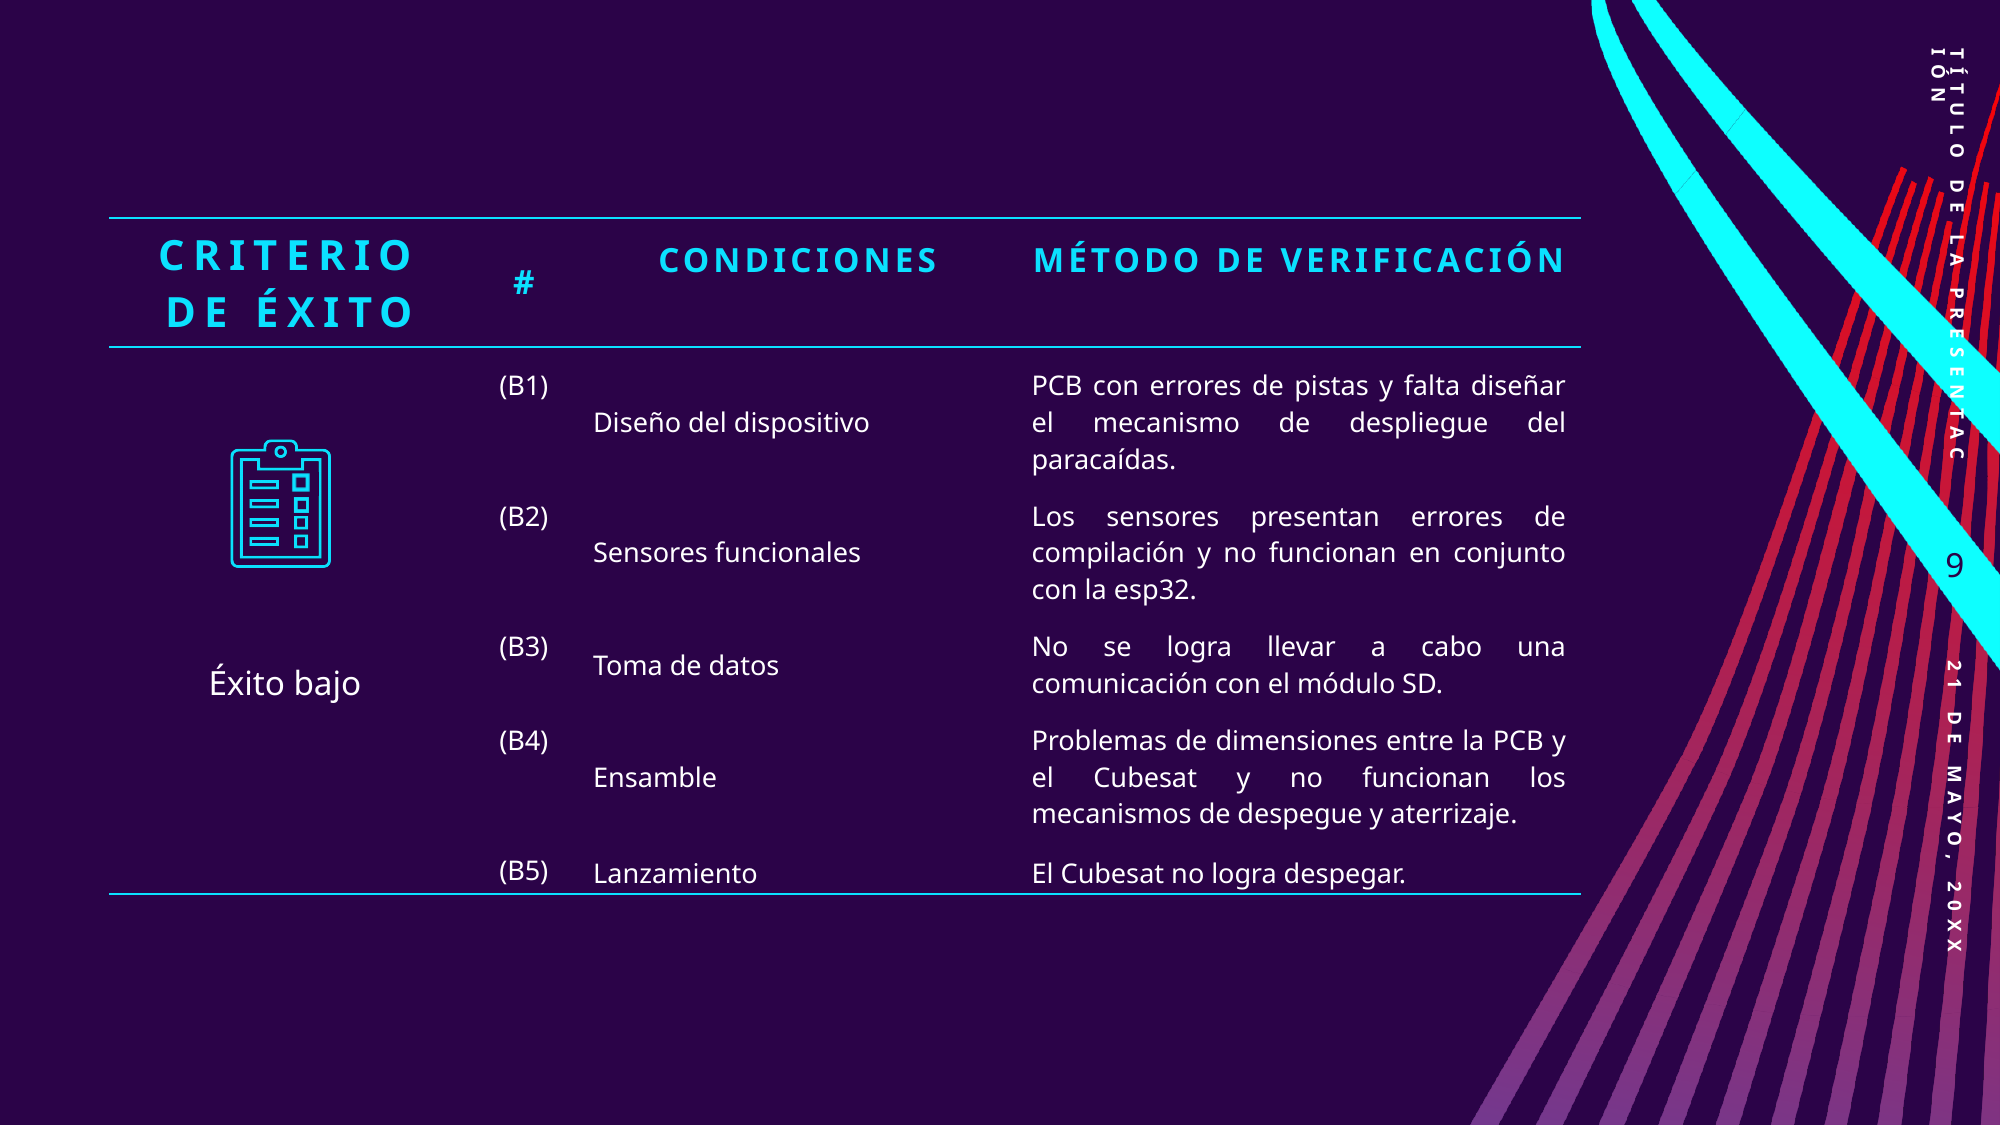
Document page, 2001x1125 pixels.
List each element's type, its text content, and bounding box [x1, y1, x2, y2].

table_cell Toma de datos [578, 608, 1017, 701]
table_header Criterio de éxito [109, 219, 470, 346]
table_cell Diseño del dispositivo [578, 348, 1017, 477]
table_header Condiciones [578, 219, 1017, 346]
table_header # [470, 219, 578, 346]
table_cell Problemas de dimensiones entre la PCB y el Cubesat y no funcionan los mecanismos de despegue y aterrizaje. [1017, 701, 1581, 832]
picture [0, 0, 2000, 1125]
table_cell PCB con errores de pistas y falta diseñar el mecanismo de despliegue del paracaídas. [1017, 348, 1581, 477]
table_cell (B1) [470, 348, 578, 477]
table_cell No se logra llevar a cabo una comunicación con el módulo SD. [1017, 608, 1581, 701]
table_cell Lanzamiento [578, 832, 1017, 893]
slide_number 21 de mayo, 20XX [1925, 645, 1986, 1080]
table_cell Los sensores presentan errores de compilación y no funcionan en conjunto con la esp32. [1017, 477, 1581, 608]
footer TÍTULO DE LA PRESENTACIÓN [1926, 33, 1987, 489]
slide_number 9 [1889, 519, 1980, 615]
table_cell Ensamble [578, 701, 1017, 832]
table_cell (B4) [470, 701, 578, 832]
table_cell (B2) [470, 477, 578, 608]
table_cell Sensores funcionales [578, 477, 1017, 608]
table_cell (B3) [470, 608, 578, 701]
table_cell El Cubesat no logra despegar. [1017, 832, 1581, 893]
table_header Método de verificación [1017, 219, 1581, 346]
table_cell Éxito bajo [109, 348, 470, 893]
table_cell (B5) [470, 832, 578, 893]
